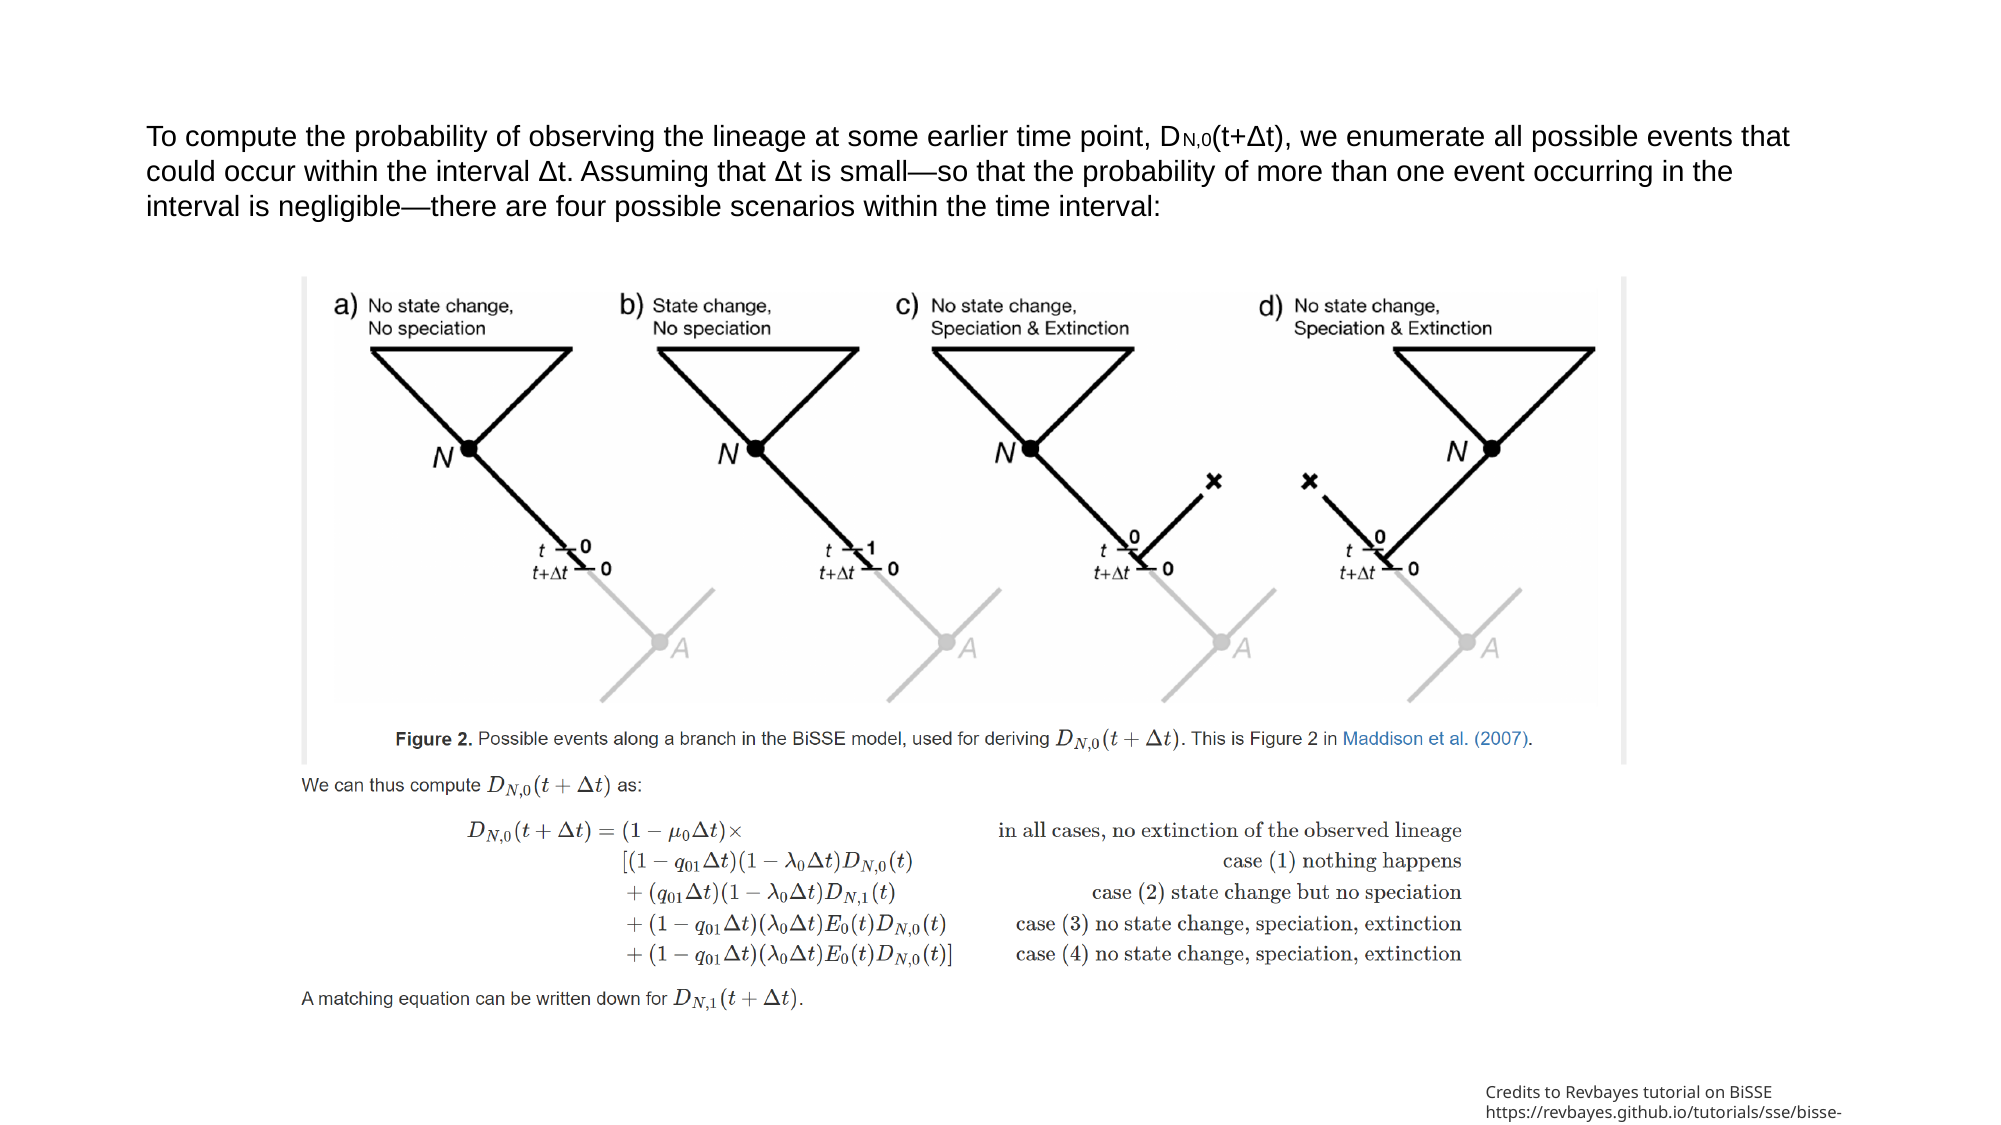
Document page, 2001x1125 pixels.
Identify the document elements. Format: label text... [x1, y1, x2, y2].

list To compute the probability of observing the lineage at some earlier time point, DN,0(t+Δt), we enumerate all possible events that could occur within the interval Δt. Assuming that Δt is small—so that the probability of more than one event occurring in the interval is negligible—there are four possible scenarios within the time interval: [130, 0, 1828, 496]
text_box Credits to Revbayes tutorial on BiSSE https://revbayes.github.io/tutorials/sse/bisse-intro.html#Maddison2007 [1470, 1029, 2000, 1125]
picture [286, 263, 1651, 1017]
